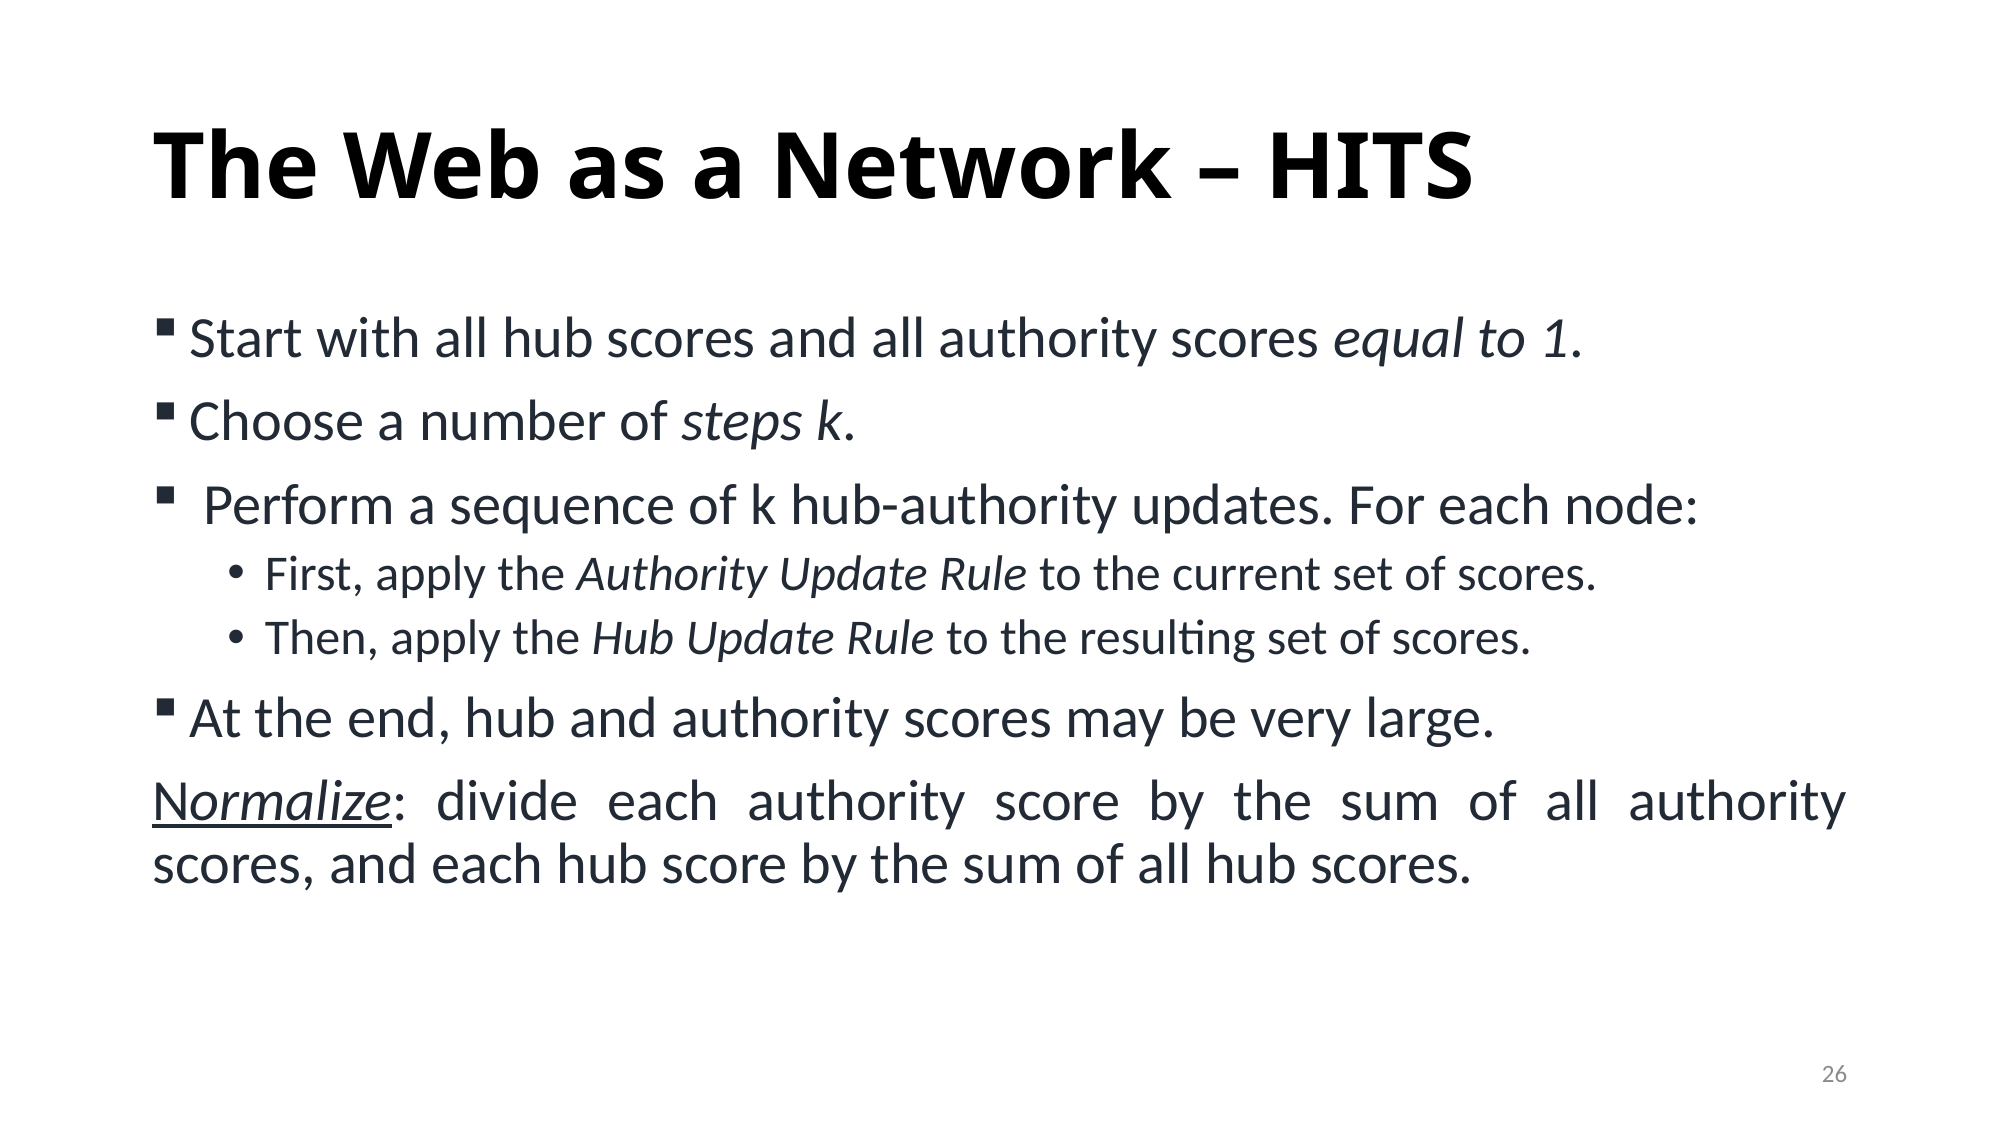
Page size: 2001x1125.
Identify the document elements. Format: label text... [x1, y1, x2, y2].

title The Web as a Network – HITS [137, 59, 1863, 278]
slide_number 26 [1412, 1042, 1863, 1103]
list Start with all hub scores and all authority scores equal to 1. Choose a number of steps k. Perform a sequence of k hub-authority updates. For each node: First, apply the Authority Update Rule to the current set of scores. Then, apply the Hub Update Rule to the resulting set of scores. At the end, hub and authority scores may be very large. Normalize: divide each authority score by the sum of all authority scores, and each hub score by the sum of all hub scores. [137, 299, 1863, 1014]
